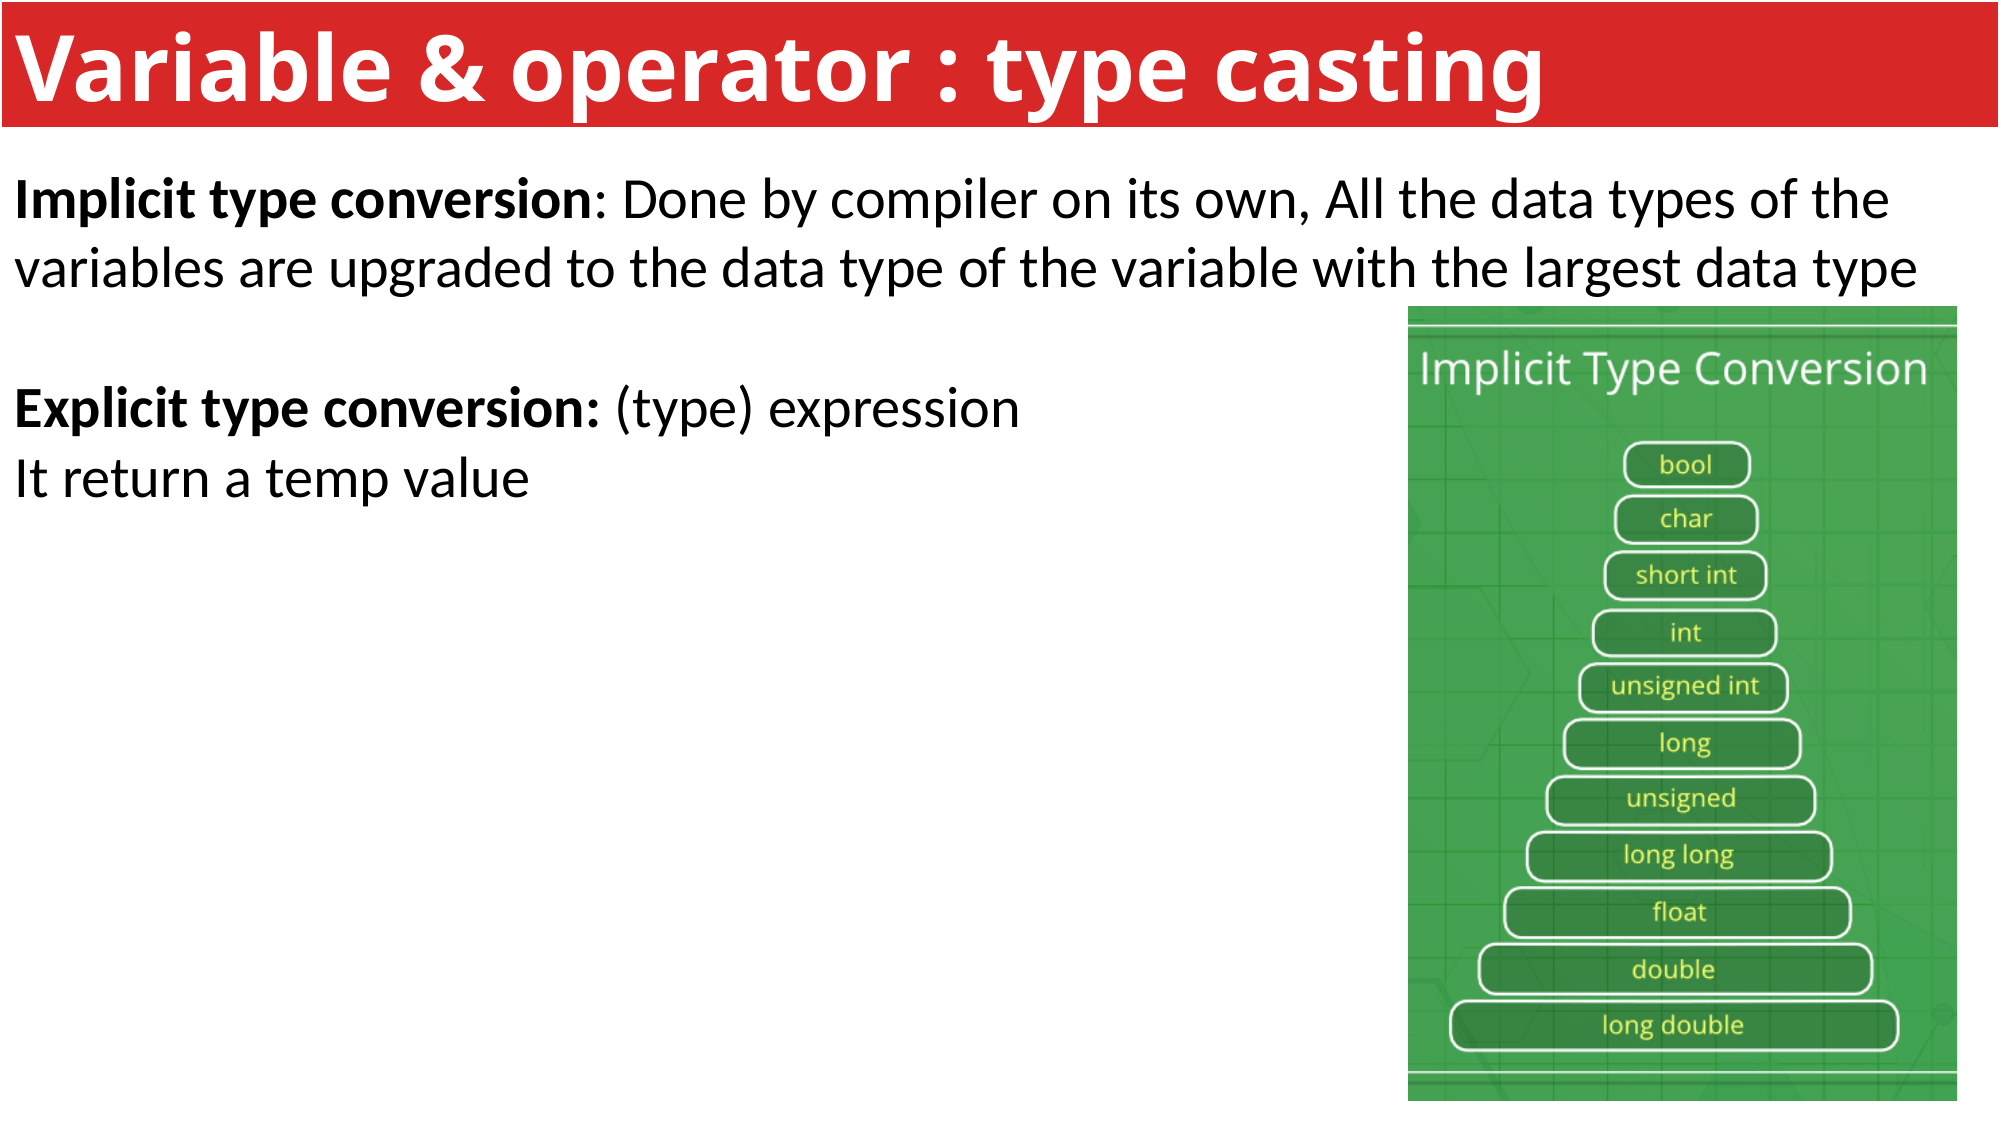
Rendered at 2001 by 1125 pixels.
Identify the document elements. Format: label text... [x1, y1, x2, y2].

text_box Variable & operator : type casting [0, 0, 2000, 131]
picture [1407, 306, 1958, 1101]
text_box Implicit type conversion: Done by compiler on its own, All the data types of the variables are upgraded to the data type of the variable with the largest data type Explicit type conversion: (type) expression It return a temp value [0, 152, 1958, 518]
